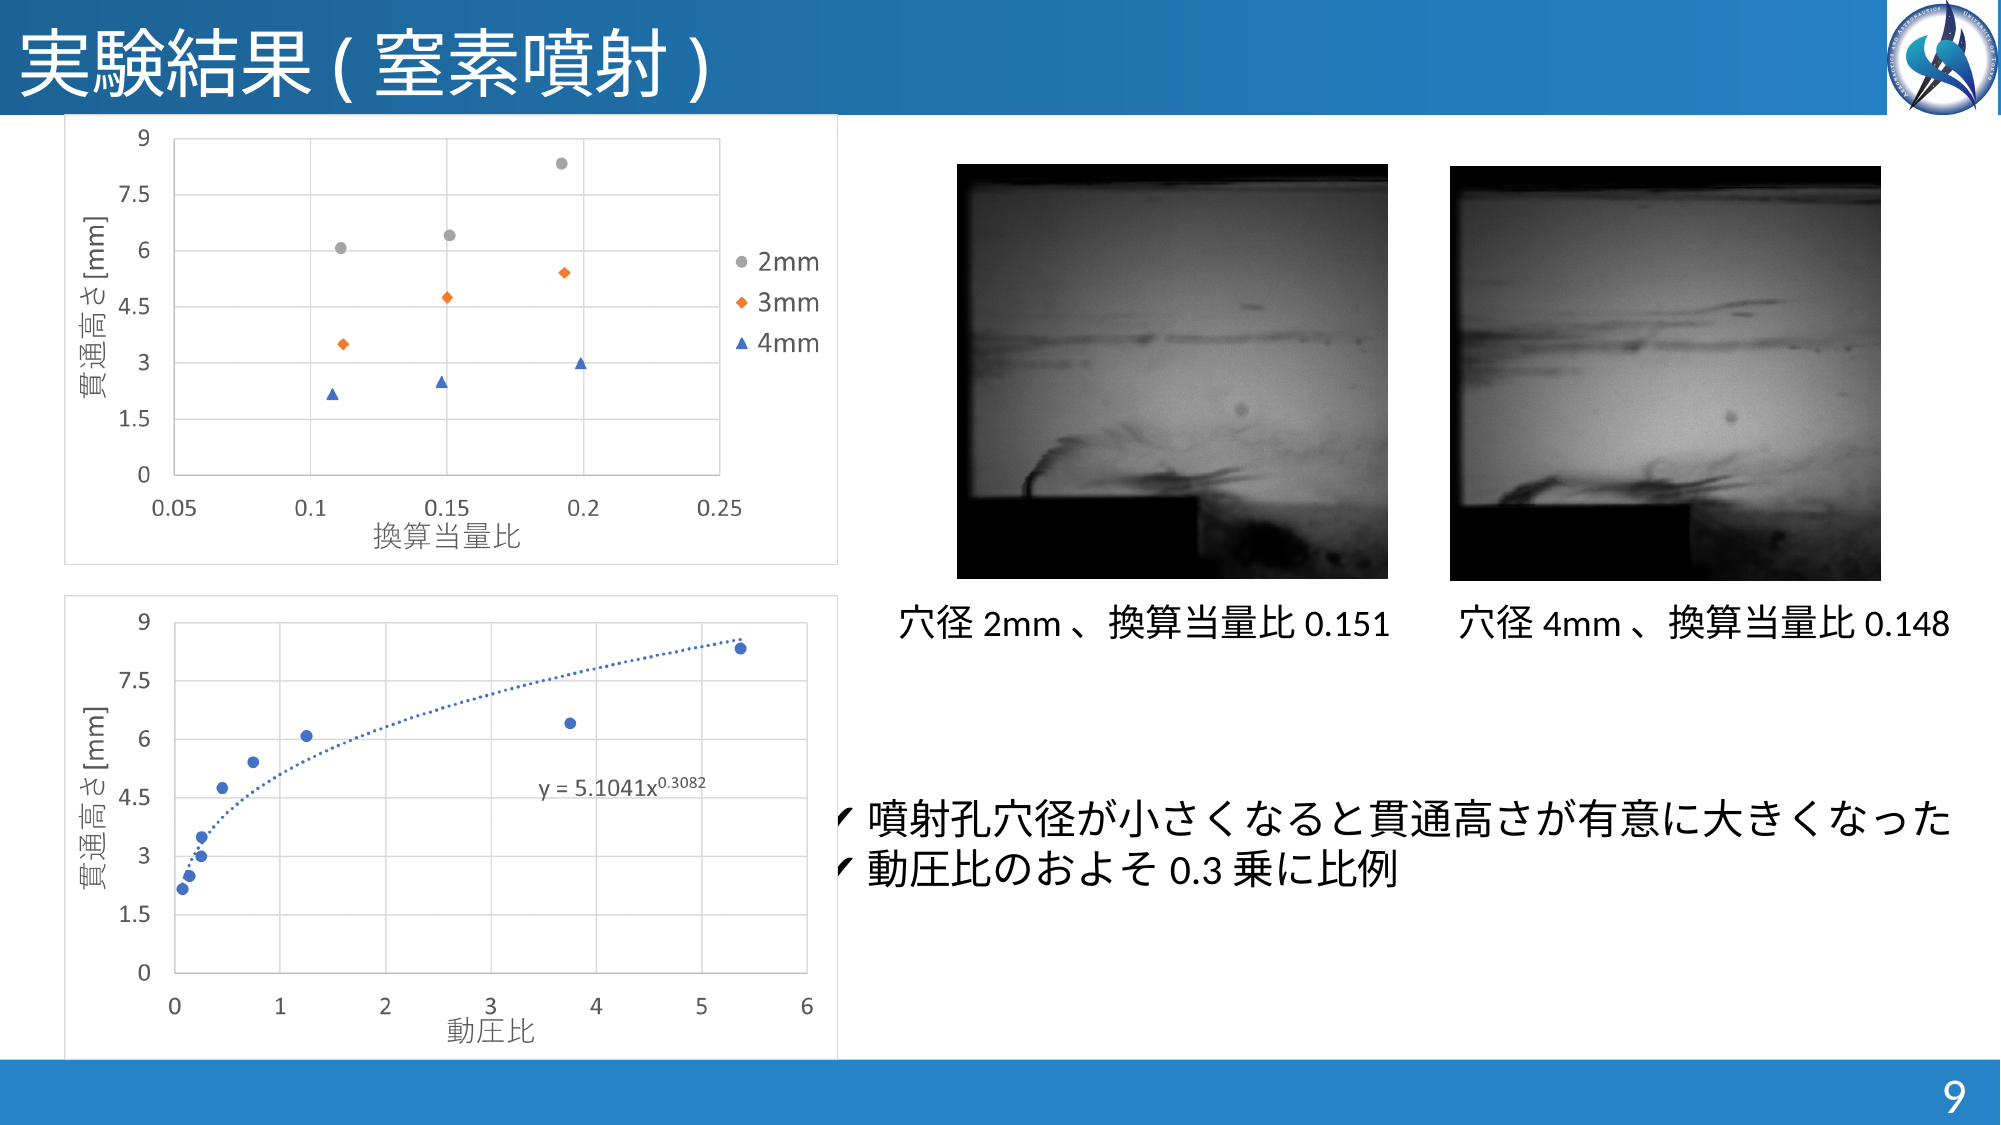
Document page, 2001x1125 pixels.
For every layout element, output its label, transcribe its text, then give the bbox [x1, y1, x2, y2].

text_box ✔噴射孔穴径が小さくなると貫通高さが有意に大きくなった ✔動圧比のおよそ0.3乗に比例 [846, 785, 1968, 901]
picture [1887, 0, 1998, 115]
slide_number 9 [1766, 1059, 1982, 1125]
picture [64, 113, 838, 565]
picture [1450, 165, 1882, 582]
picture [64, 595, 838, 1061]
picture [956, 163, 1389, 580]
text_box 穴径2mm、換算当量比0.151 穴径4mm、換算当量比0.148 [884, 591, 1966, 651]
title 実験結果(窒素噴射) [2, 0, 1508, 115]
